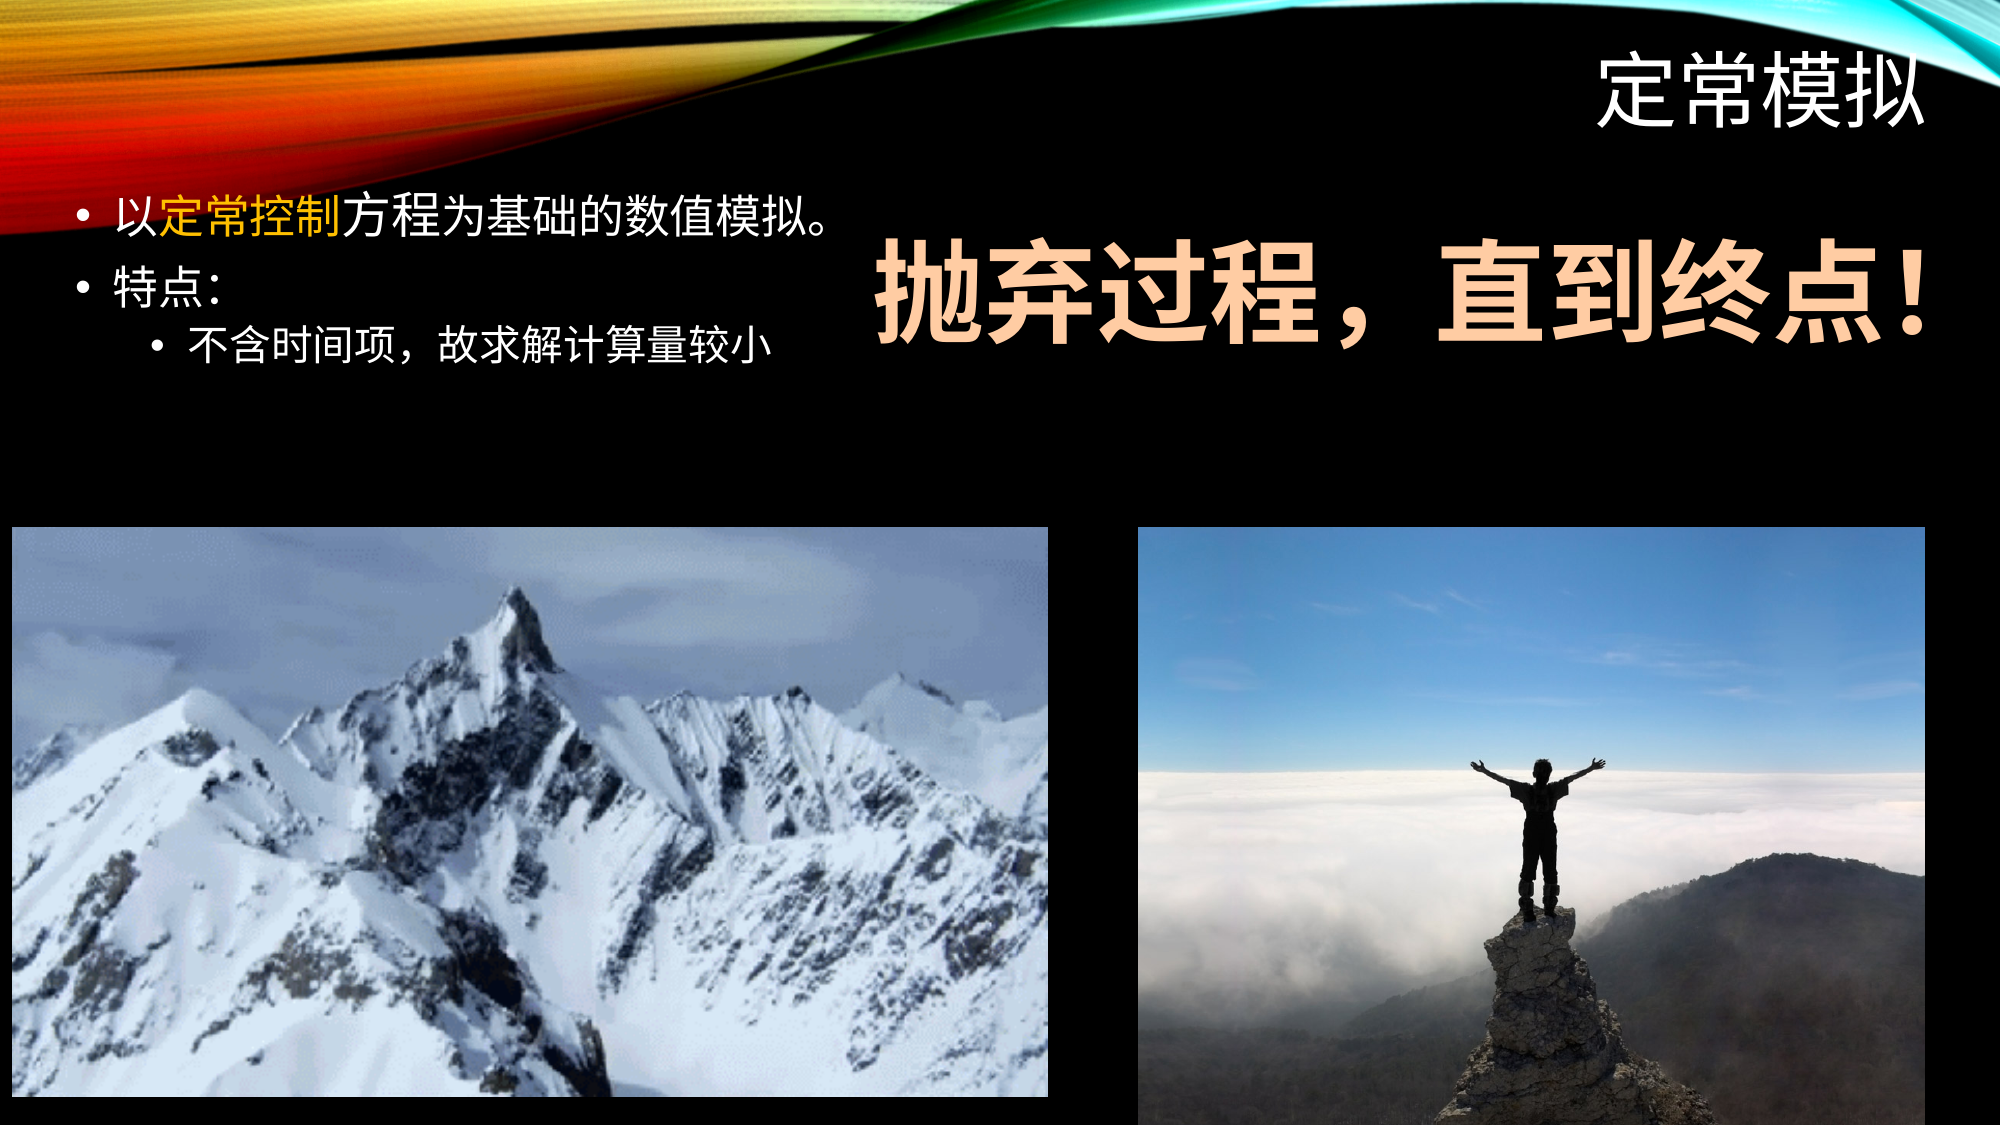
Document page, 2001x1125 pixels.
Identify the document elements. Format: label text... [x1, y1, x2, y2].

picture [0, 0, 2000, 237]
list 以定常控制方程为基础的数值模拟。 特点： 不含时间项，故求解计算量较小 [60, 182, 917, 407]
text_box 抛弃过程，直到终点！ [857, 214, 2000, 365]
picture [1138, 527, 1925, 1125]
picture [12, 527, 1048, 1098]
title 定常模拟 [529, 19, 1943, 169]
